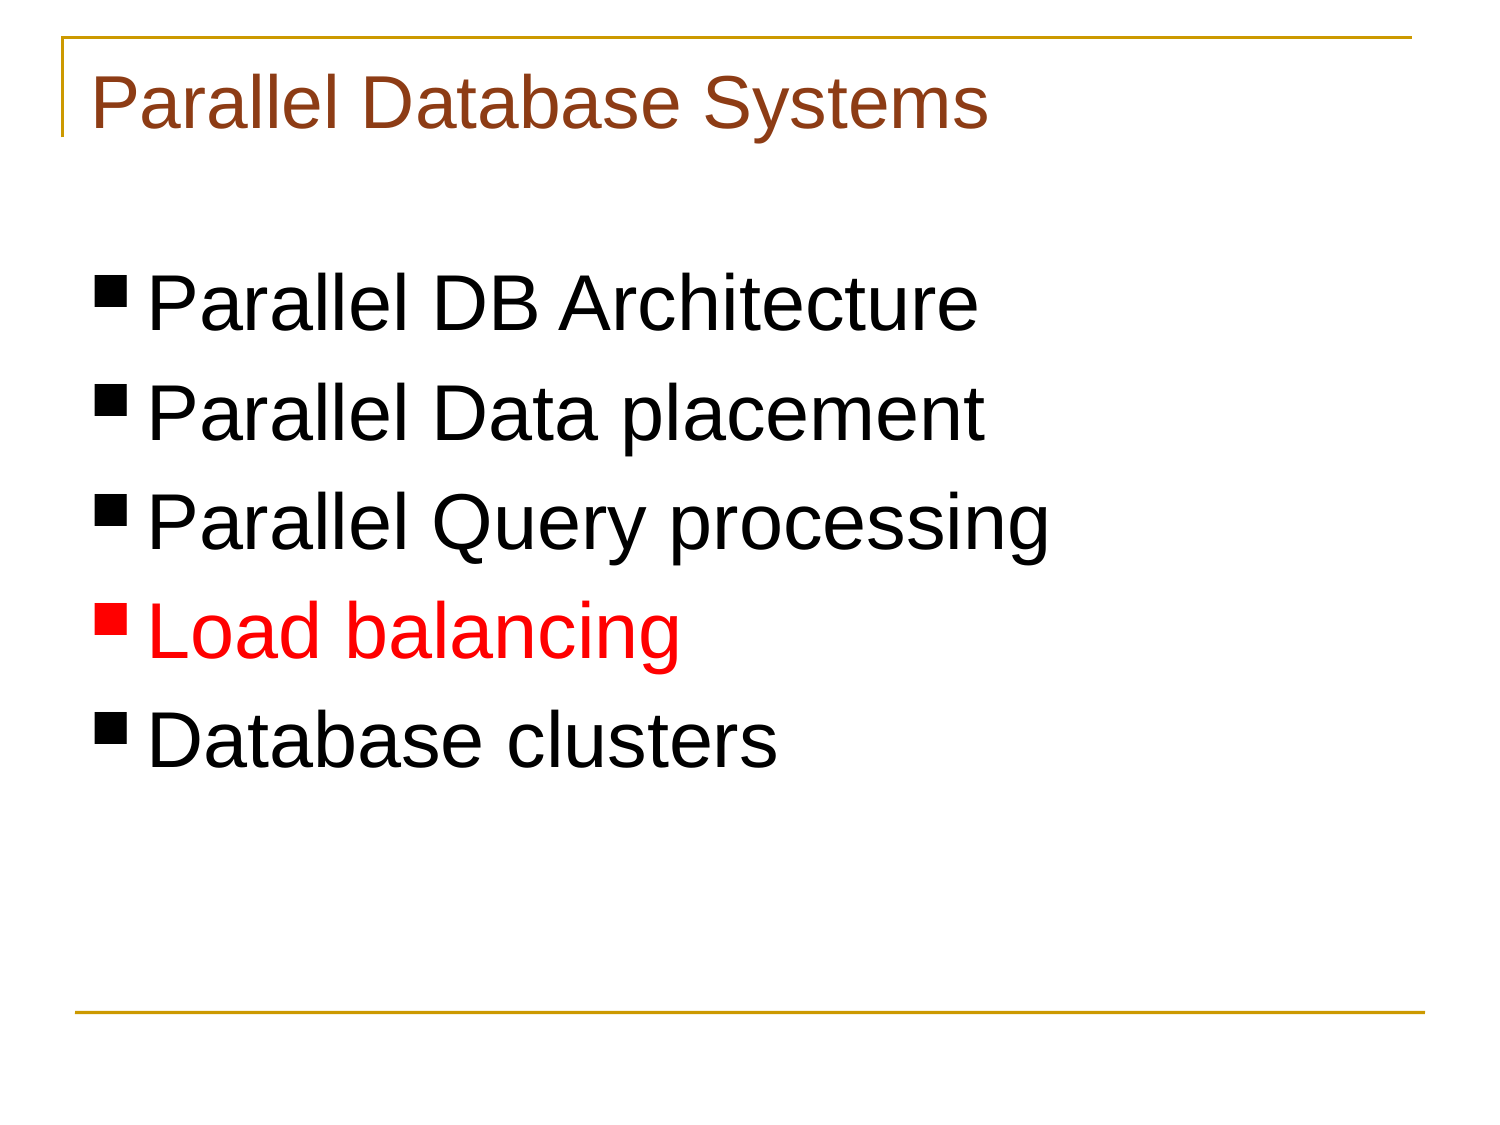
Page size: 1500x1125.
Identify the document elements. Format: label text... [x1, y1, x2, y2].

list Parallel DB Architecture Parallel Data placement Parallel Query processing Load balancing Database clusters [74, 262, 1426, 1006]
title Parallel Database Systems [74, 45, 1426, 233]
